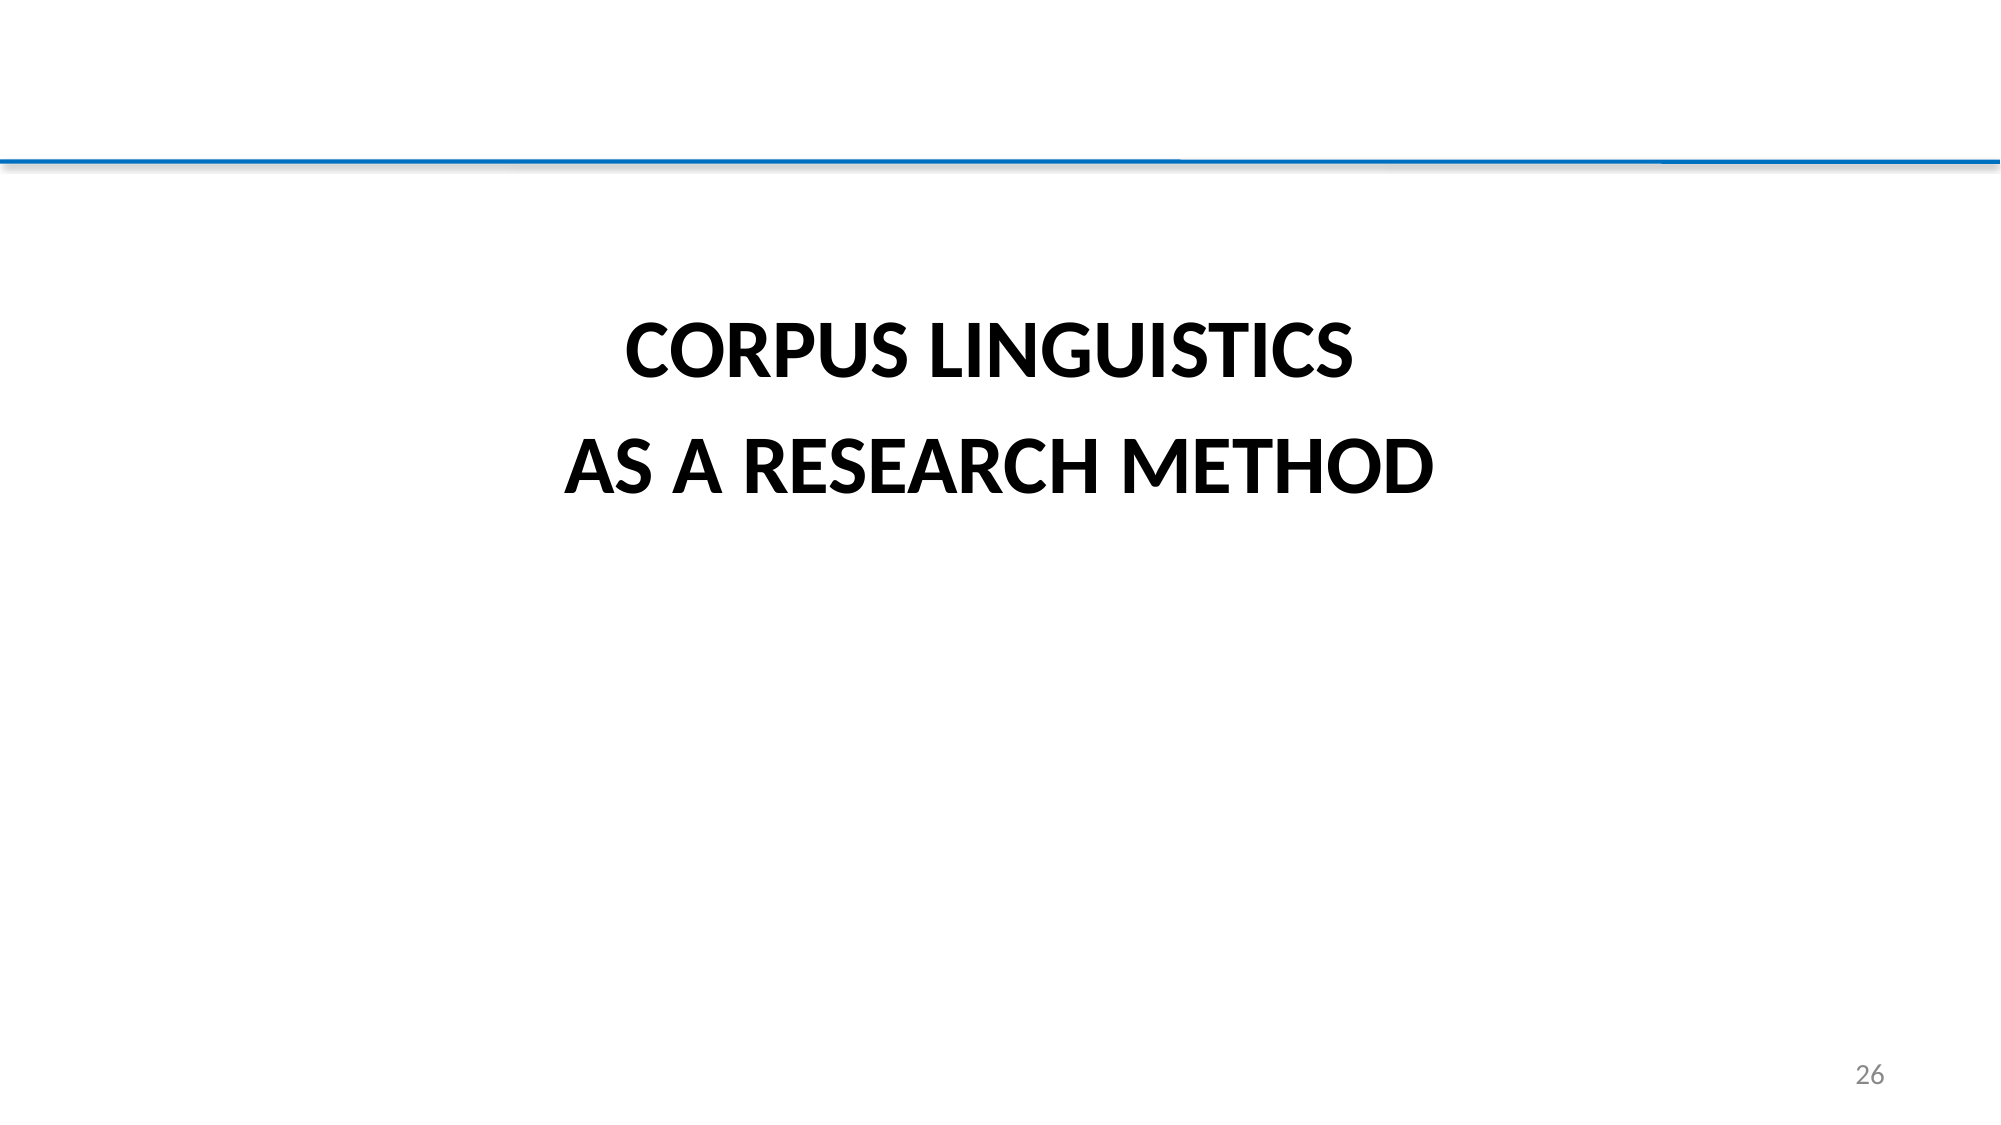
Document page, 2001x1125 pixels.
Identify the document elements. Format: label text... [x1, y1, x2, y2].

slide_number 26 [1433, 1042, 1900, 1103]
list CORPUS LINGUISTICS AS A RESEARCH METHOD [99, 189, 1900, 1005]
